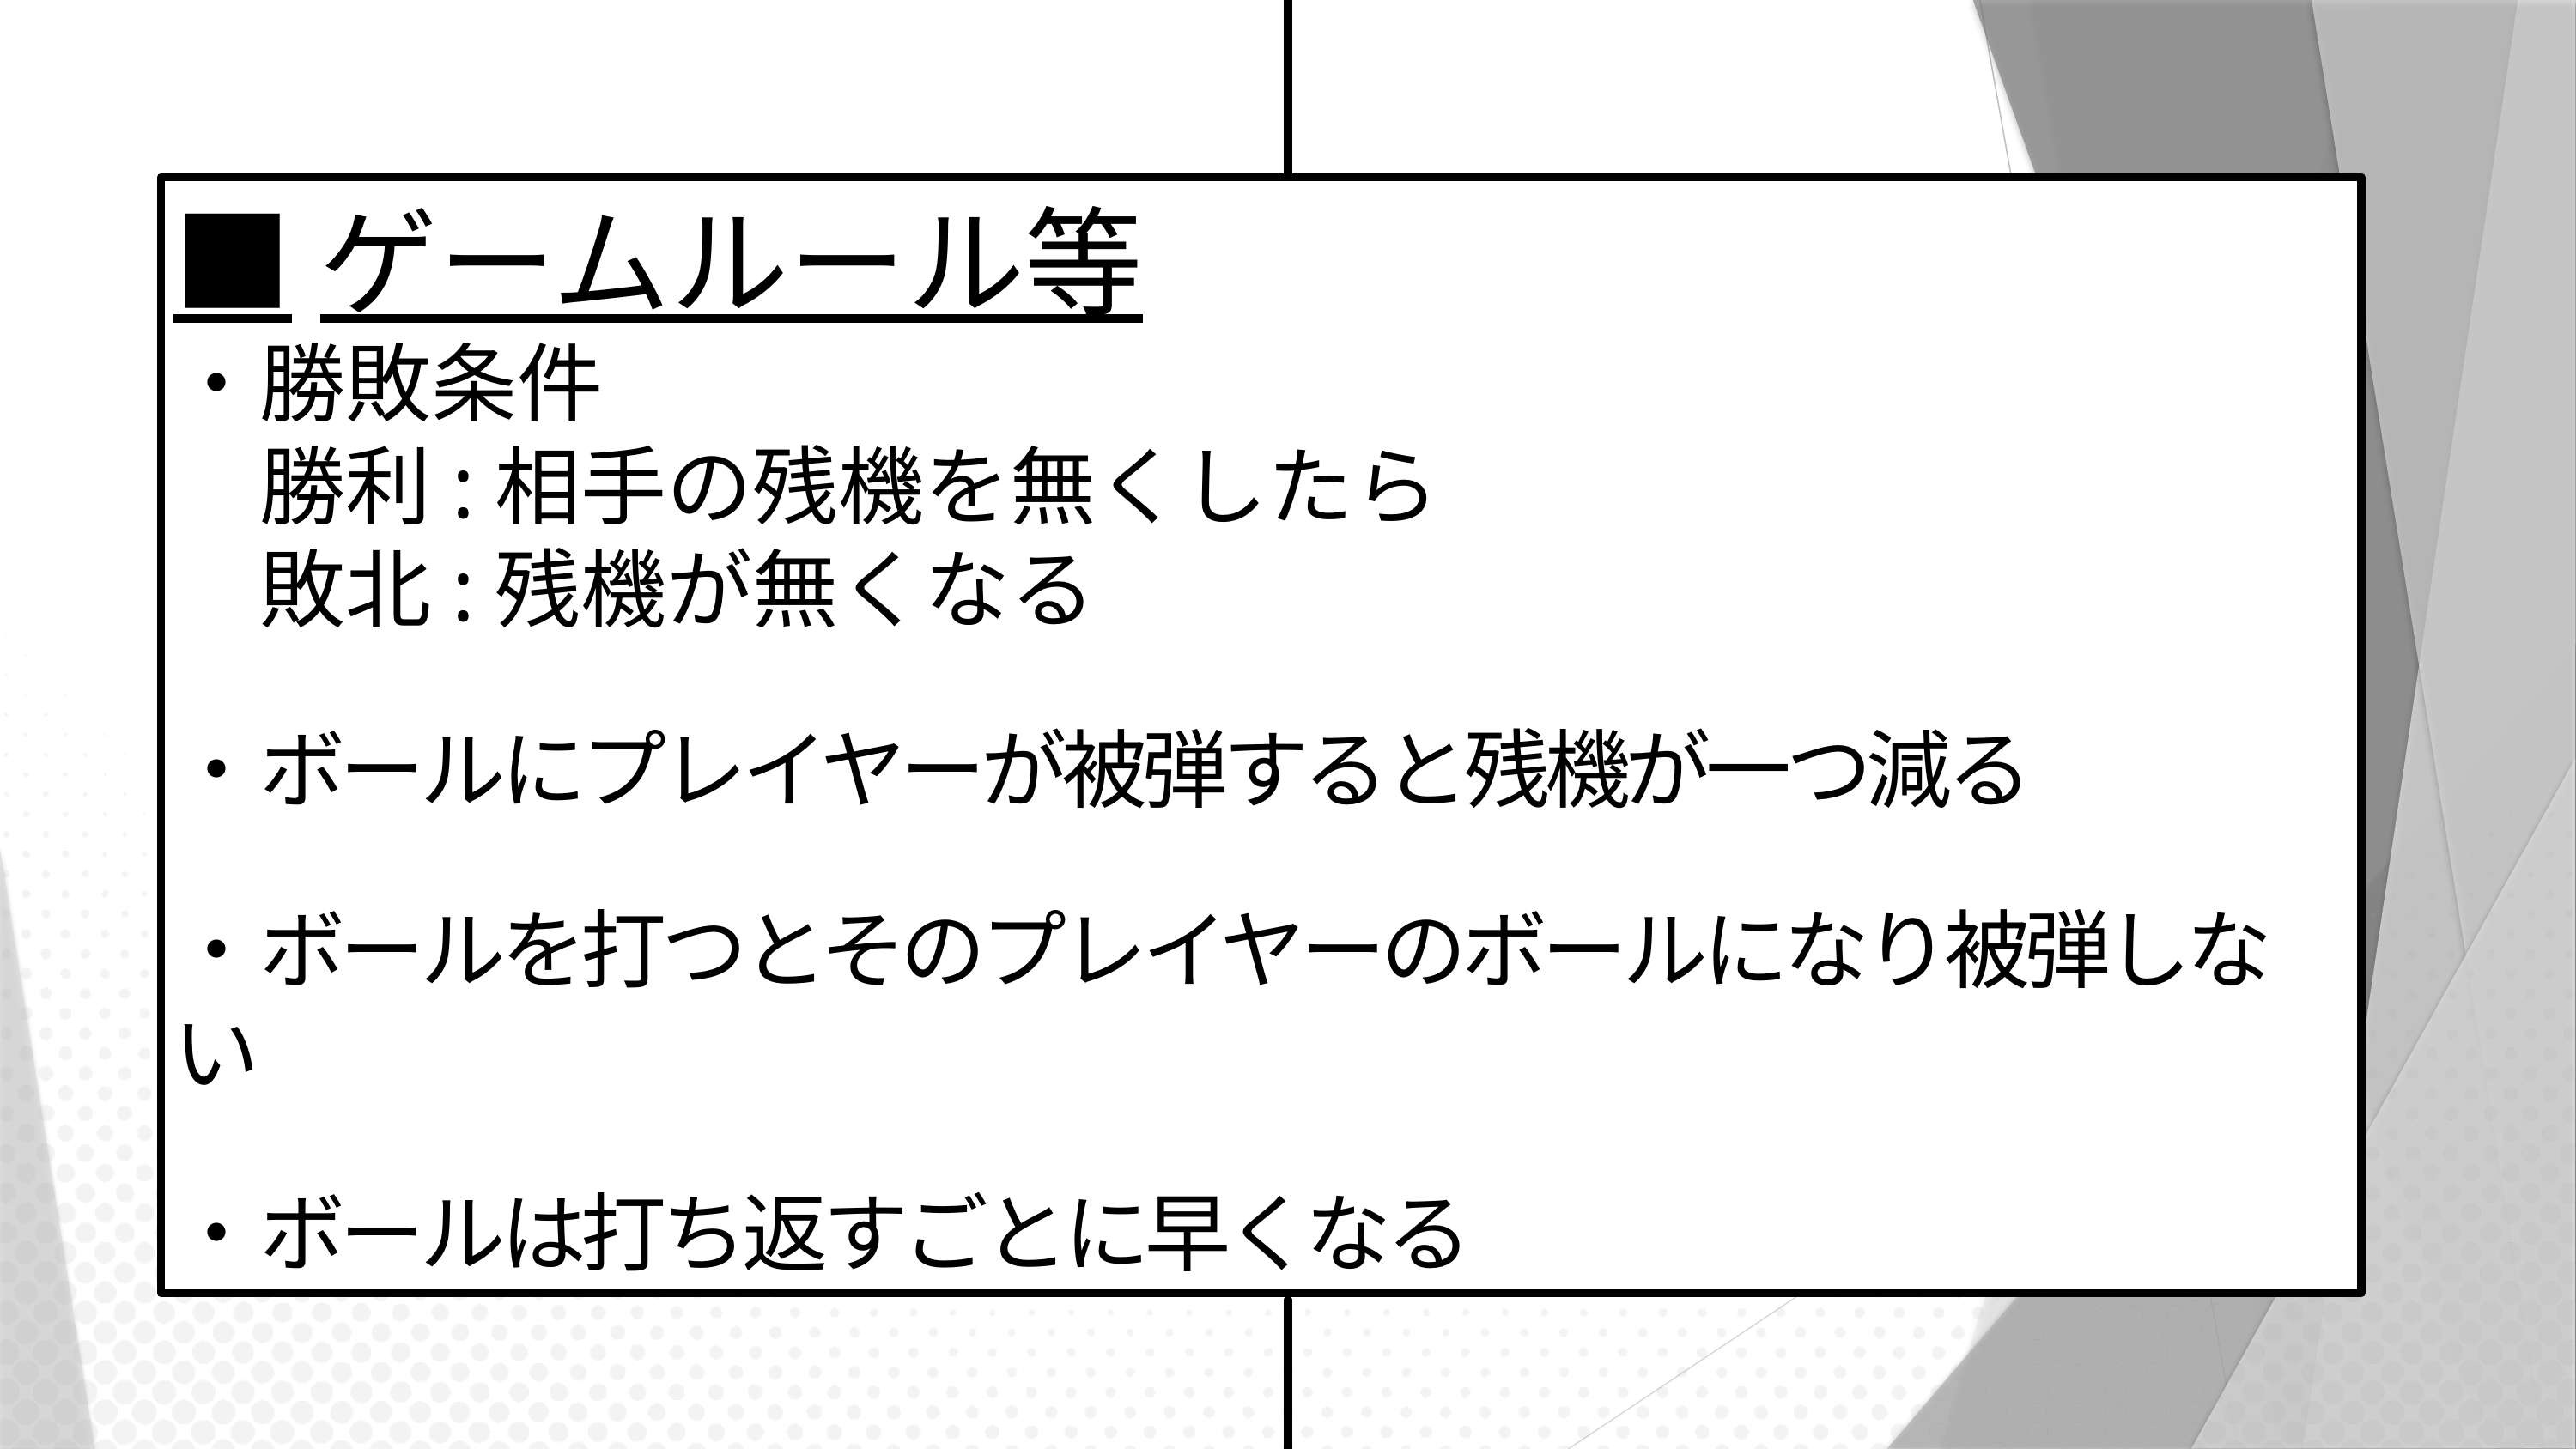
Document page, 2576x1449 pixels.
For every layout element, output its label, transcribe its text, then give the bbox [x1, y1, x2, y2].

picture [0, 595, 2576, 1449]
text_box ■ゲームルール等 ・勝敗条件 勝利:相手の残機を無くしたら 敗北:残機が無くなる ・ボールにプレイヤーが被弾すると残機が一つ減る ・ボールを打つとそのプレイヤーのボールになり被弾しない ・ボールは打ち返すごとに早くなる [160, 176, 2363, 592]
